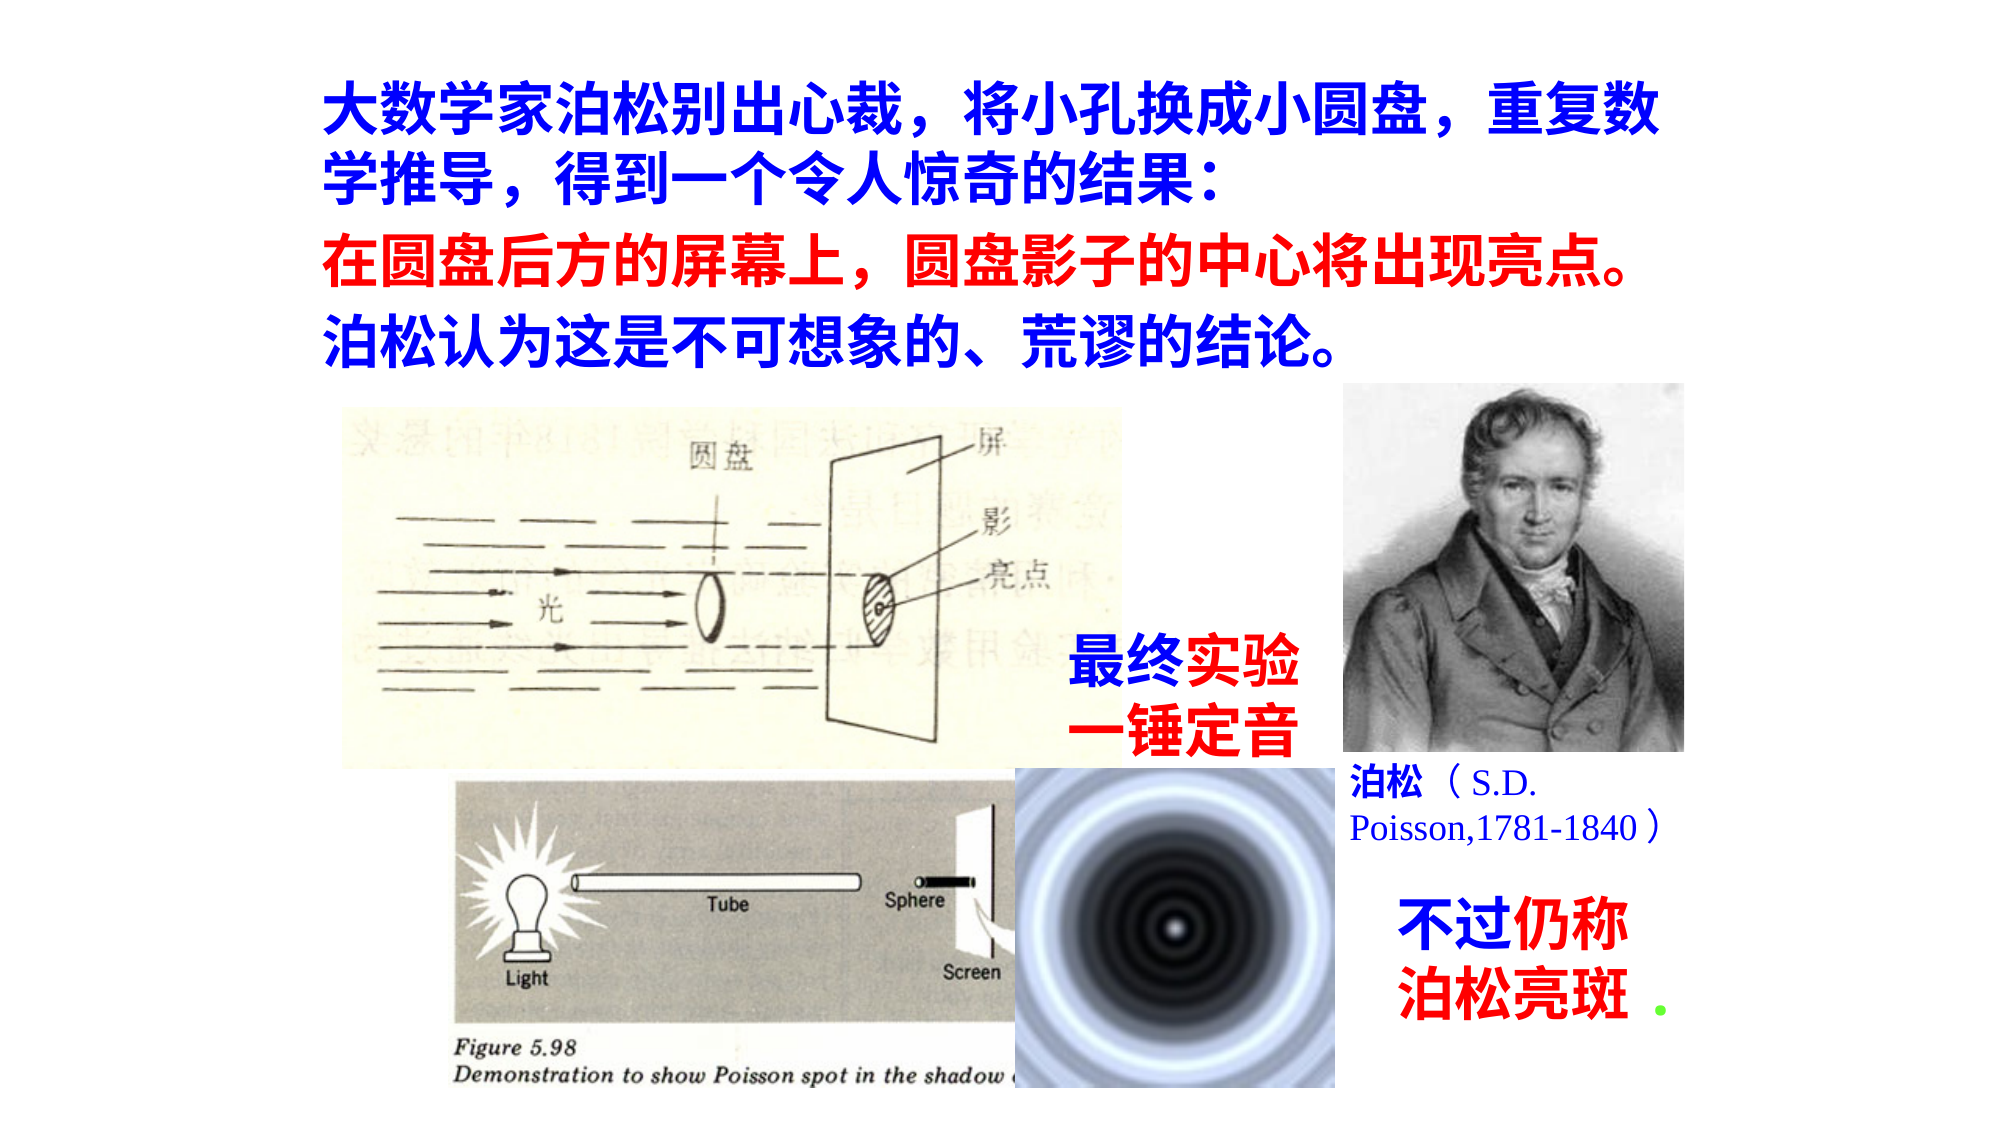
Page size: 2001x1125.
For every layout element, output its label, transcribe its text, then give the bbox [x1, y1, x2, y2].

picture [342, 407, 1335, 1089]
text_box 泊松（S.D. Poisson,1781-1840） [1334, 750, 1707, 855]
picture [1342, 383, 1685, 752]
text_box 不过仍称泊松亮斑. [1381, 880, 1666, 1105]
text_box 大数学家泊松别出心裁，将小孔换成小圆盘，重复数学推导，得到一个令人惊奇的结果： 在圆盘后方的屏幕上，圆盘影子的中心将出现亮点。 泊松认为这是不可想象的、荒谬的结论。 [306, 64, 1707, 383]
text_box 最终实验一锤定音 [1122, 616, 1319, 768]
